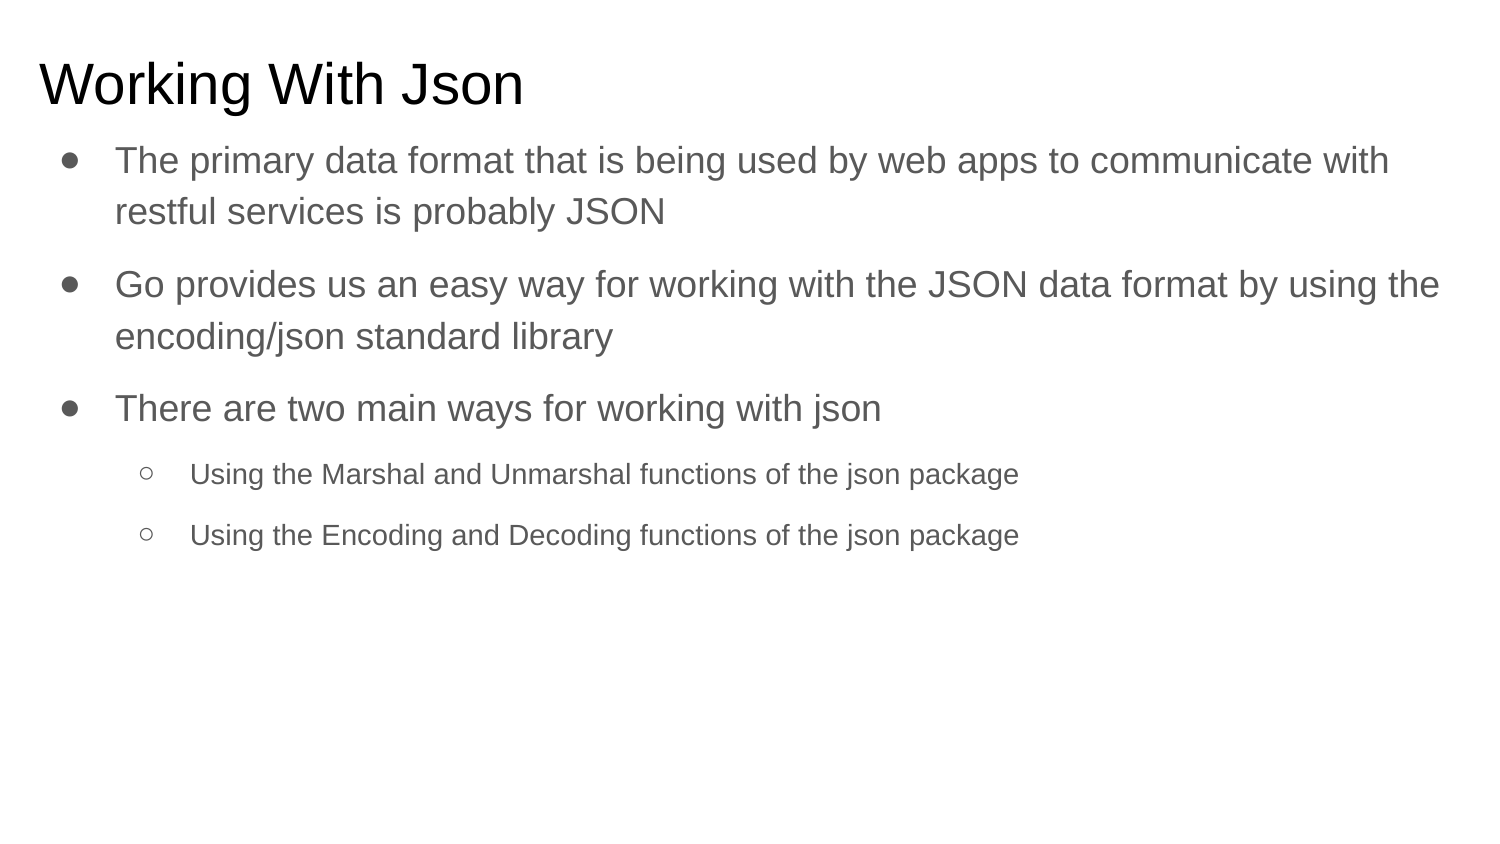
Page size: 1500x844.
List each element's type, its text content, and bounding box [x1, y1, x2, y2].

title Working With Json [24, 31, 1442, 113]
list The primary data format that is being used by web apps to communicate with restful services is probably JSON Go provides us an easy way for working with the JSON data format by using the encoding/json standard library There are two main ways for working with json Using the Marshal and Unmarshal functions of the json package Using the Encoding and Decoding functions of the json package [24, 113, 1500, 712]
